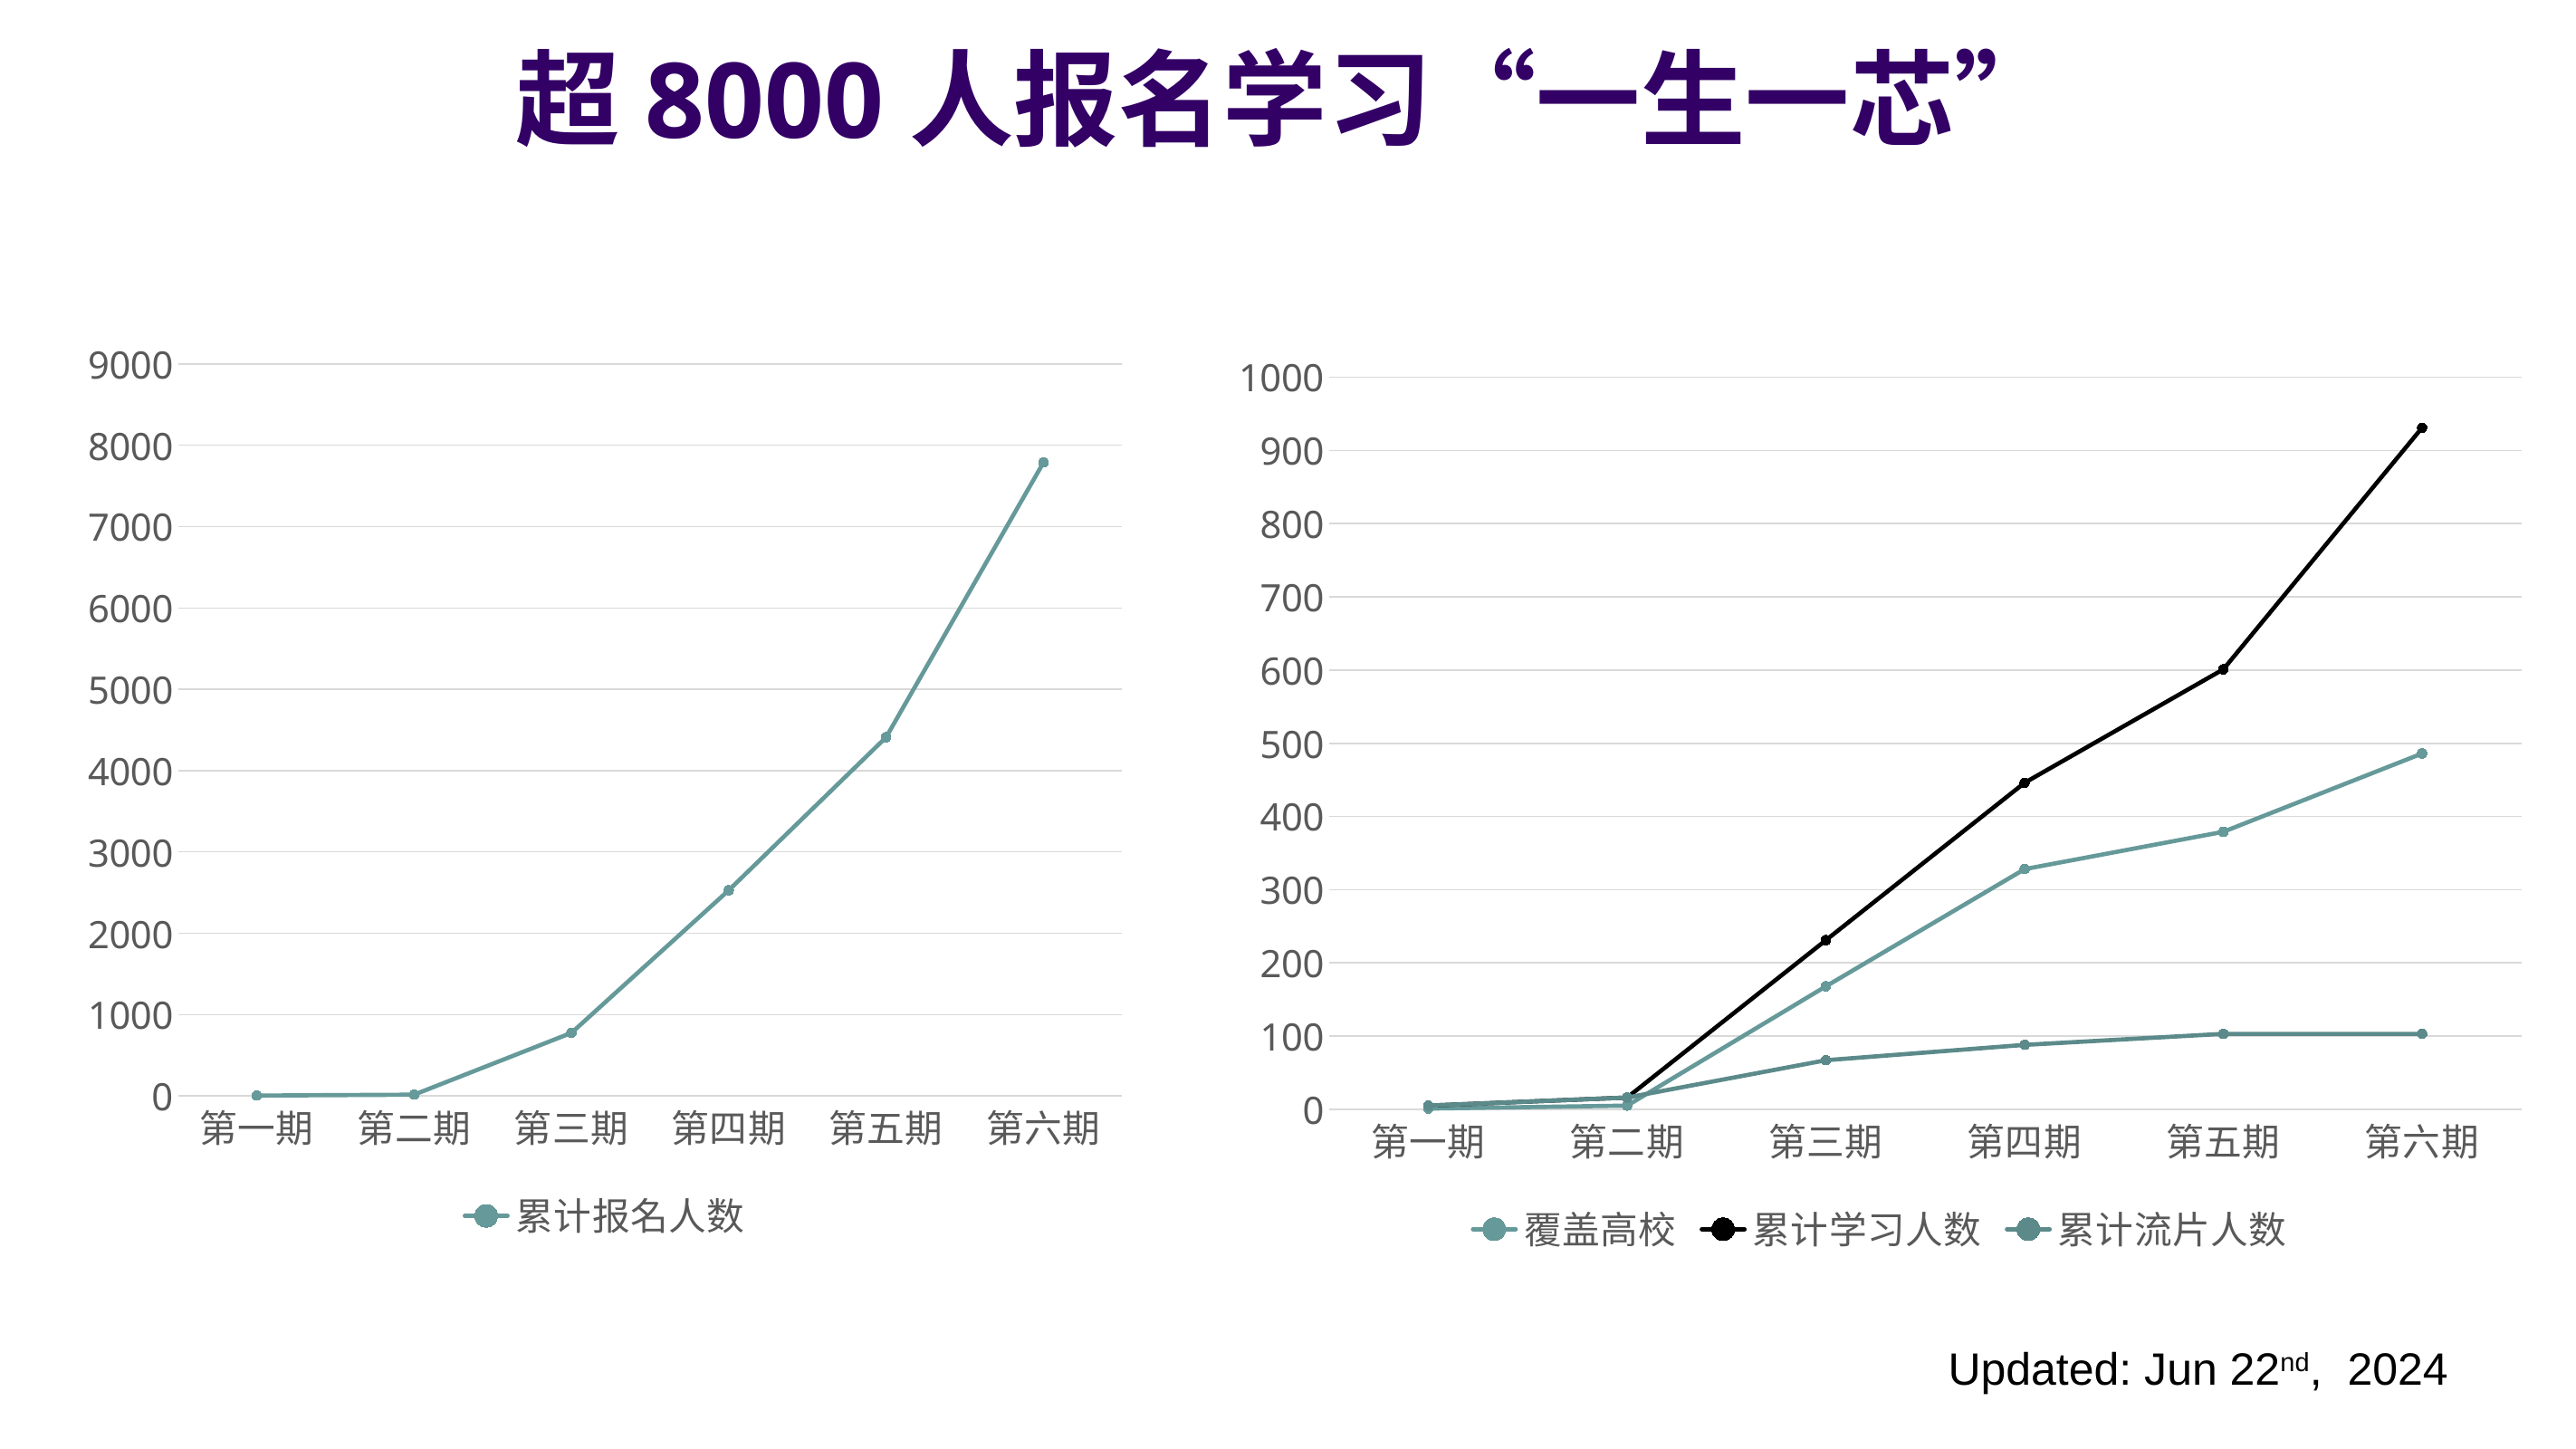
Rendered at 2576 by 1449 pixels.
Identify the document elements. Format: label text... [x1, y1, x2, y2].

title 超8000人报名学习“一生一芯” [0, 25, 2576, 168]
chart [1211, 331, 2549, 1263]
text_box Updated: Jun 22nd, 2024 [1880, 1333, 2516, 1401]
chart [65, 319, 1144, 1251]
